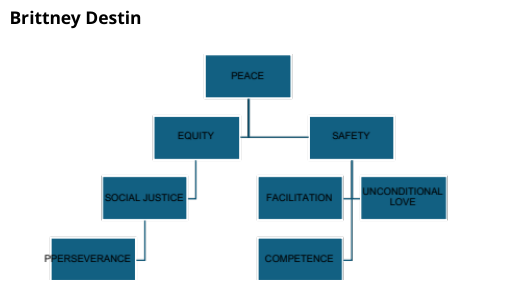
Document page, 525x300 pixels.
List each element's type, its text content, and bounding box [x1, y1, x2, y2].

text_box Brittney Destin [4, 2, 177, 34]
picture [0, 54, 508, 281]
